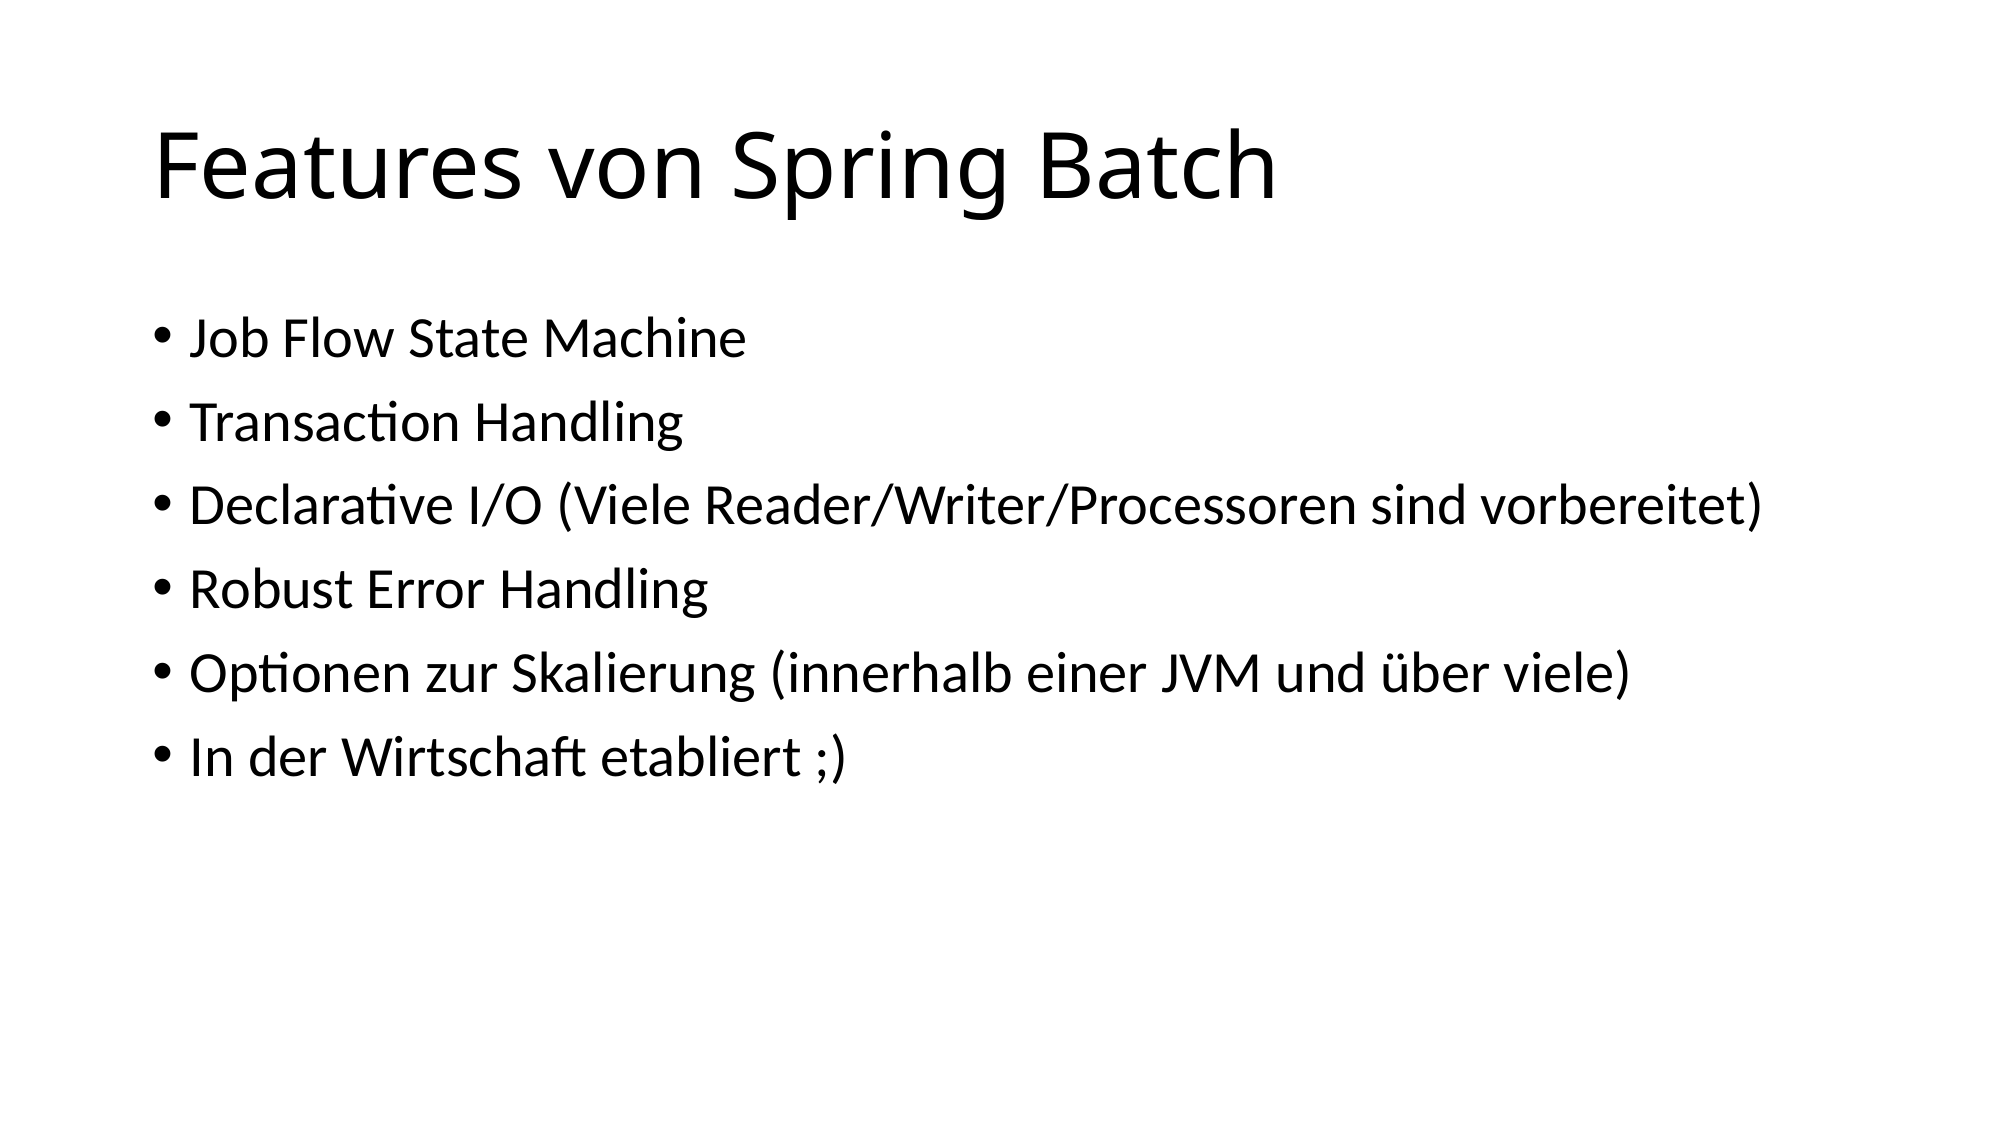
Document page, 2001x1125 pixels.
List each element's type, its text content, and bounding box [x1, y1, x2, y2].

list Job Flow State Machine Transaction Handling Declarative I/O (Viele Reader/Writer/Processoren sind vorbereitet) Robust Error Handling Optionen zur Skalierung (innerhalb einer JVM und über viele) In der Wirtschaft etabliert ;) [137, 299, 1863, 1014]
title Features von Spring Batch [137, 59, 1863, 278]
